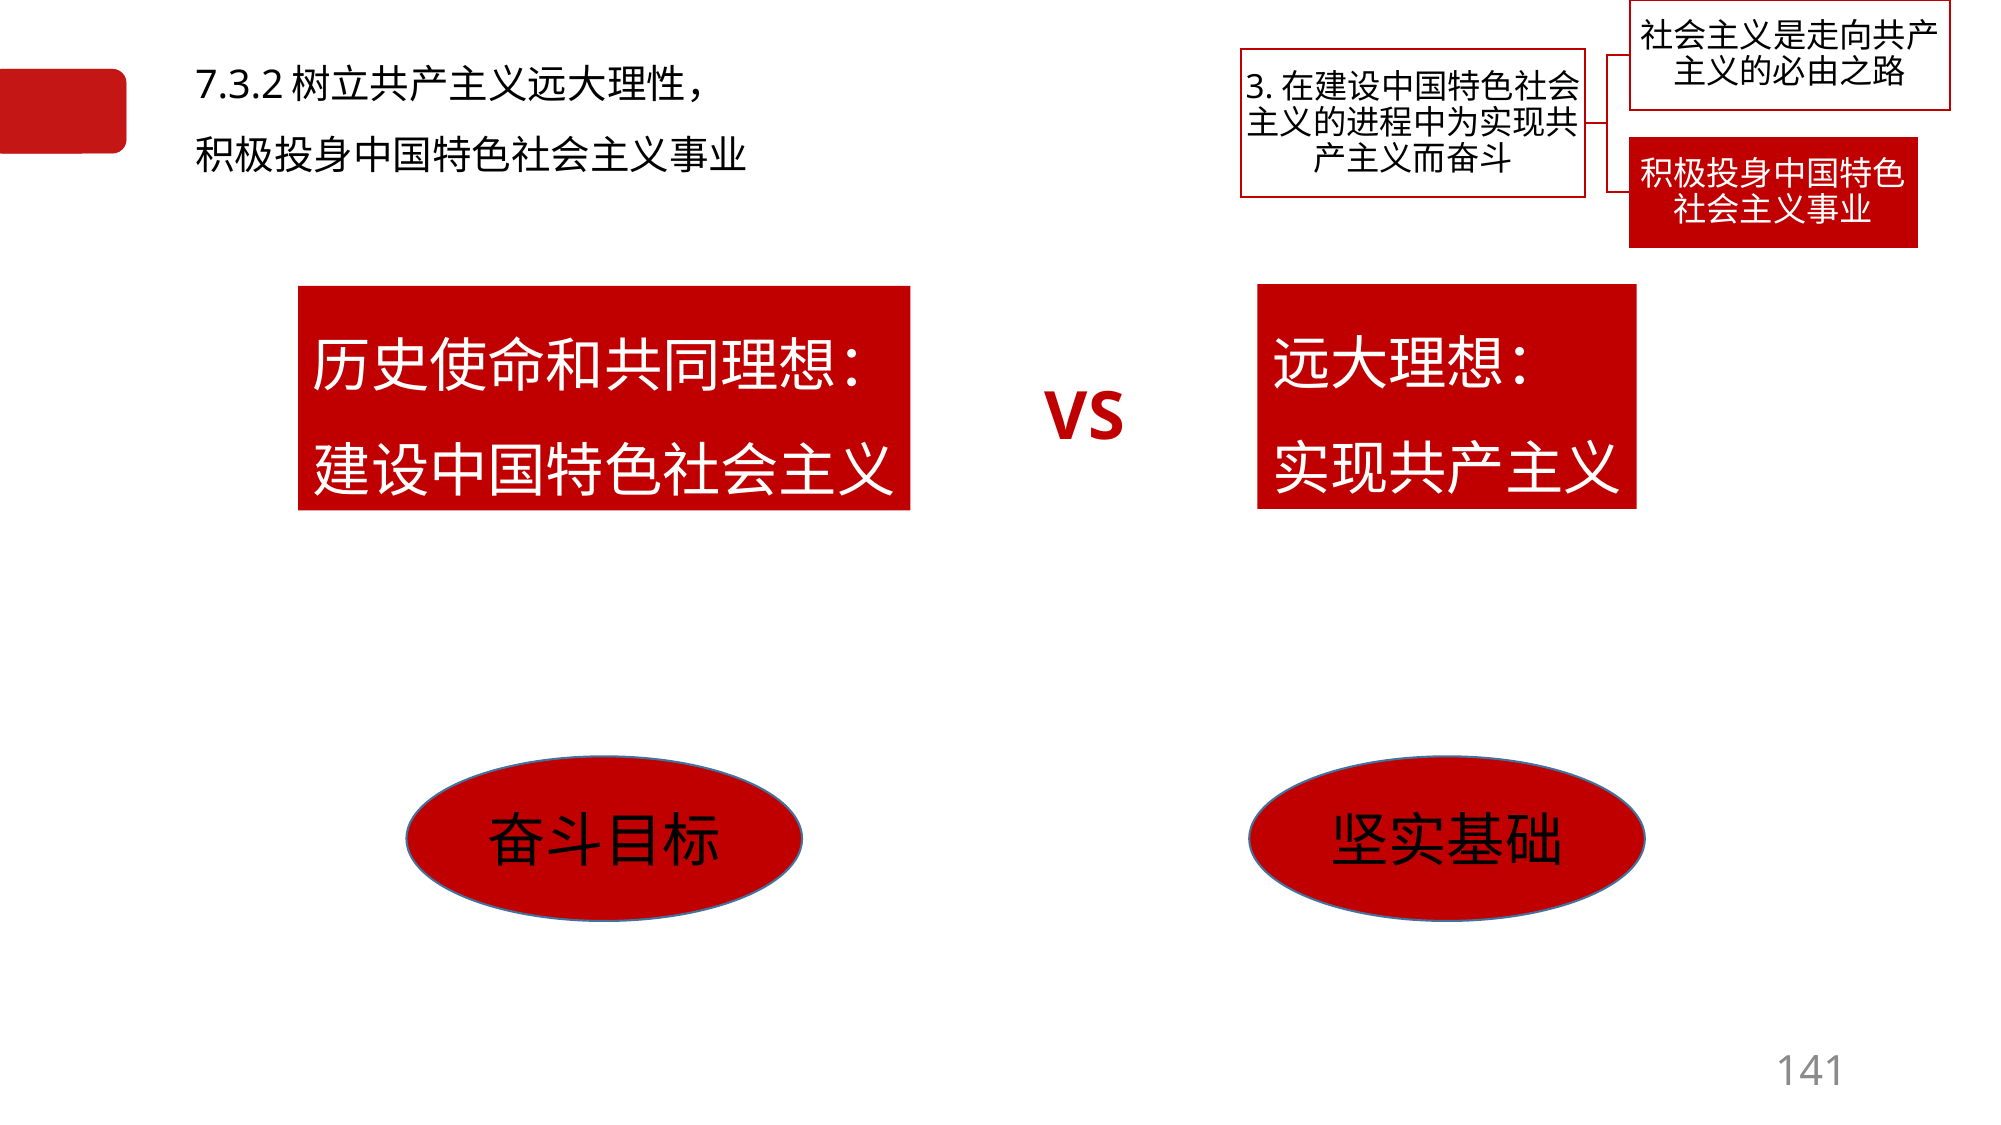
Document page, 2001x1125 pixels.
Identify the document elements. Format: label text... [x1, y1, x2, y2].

slide_number 141 [1412, 1042, 1863, 1103]
text_box 坚实基础 [1248, 755, 1646, 922]
text_box 历史使命和共同理想： 建设中国特色社会主义 [298, 285, 911, 511]
text_box VS [1008, 325, 1161, 461]
text_box 远大理想： 实现共产主义 [1257, 284, 1637, 509]
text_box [980, 0, 2000, 247]
text_box 奋斗目标 [405, 755, 804, 922]
title 7.3.2树立共产主义远大理性， 积极投身中国特色社会主义事业 [180, 27, 980, 186]
